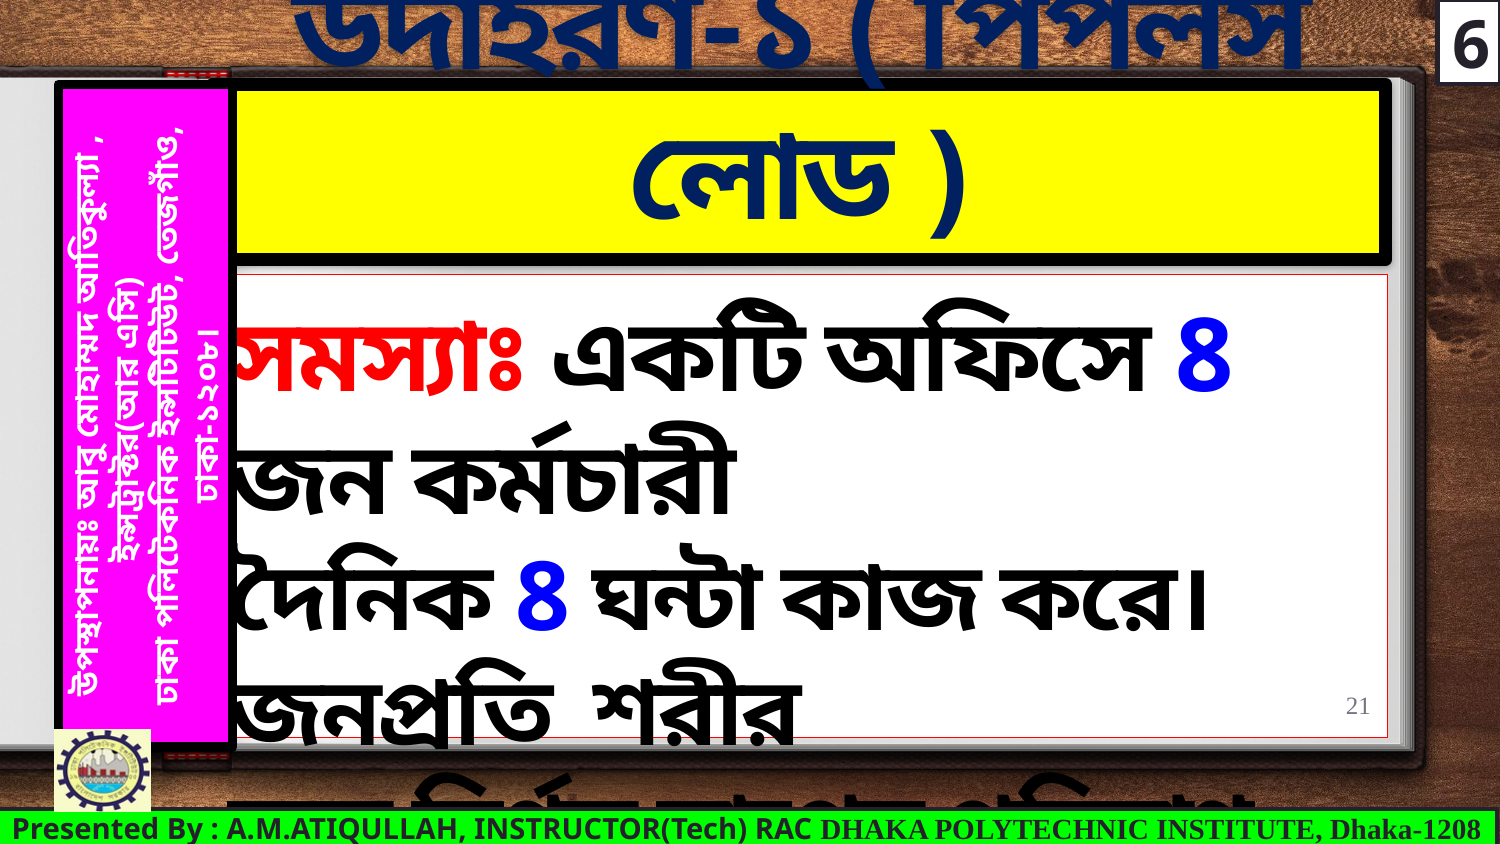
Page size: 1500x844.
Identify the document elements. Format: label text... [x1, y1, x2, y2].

slide_number 21 [1295, 672, 1386, 737]
title উদাহরণ-১ ( পিপলস লোড ) [233, 84, 1386, 260]
text_box উপস্থাপনায়ঃ আবু মোহাম্মদ আতিকুল্যা , ইন্সট্রাক্টর(আর এসি) ঢাকা পলিটেকনিক ইন্সটিটিউট, তেজগাঁও, ঢাকা-১২০৮। [58, 84, 233, 747]
picture [0, 0, 1500, 844]
text_box 6 [1435, 0, 1500, 86]
text_box Presented By : A.M.ATIQULLAH, INSTRUCTOR(Tech) RAC DHAKA POLYTECHNIC INSTITUTE, Dhaka-1208 [0, 807, 1499, 844]
subtitle সমস্যাঃ একটি অফিসে 8 জন কর্মচারী দৈনিক 8 ঘন্টা কাজ করে। জনপ্রতি শরীর হতে নির্গত তাপের পরিমাণ 200 ওয়াট হলে, পিপলস লোড নির্ণয় কর? [233, 273, 1389, 739]
